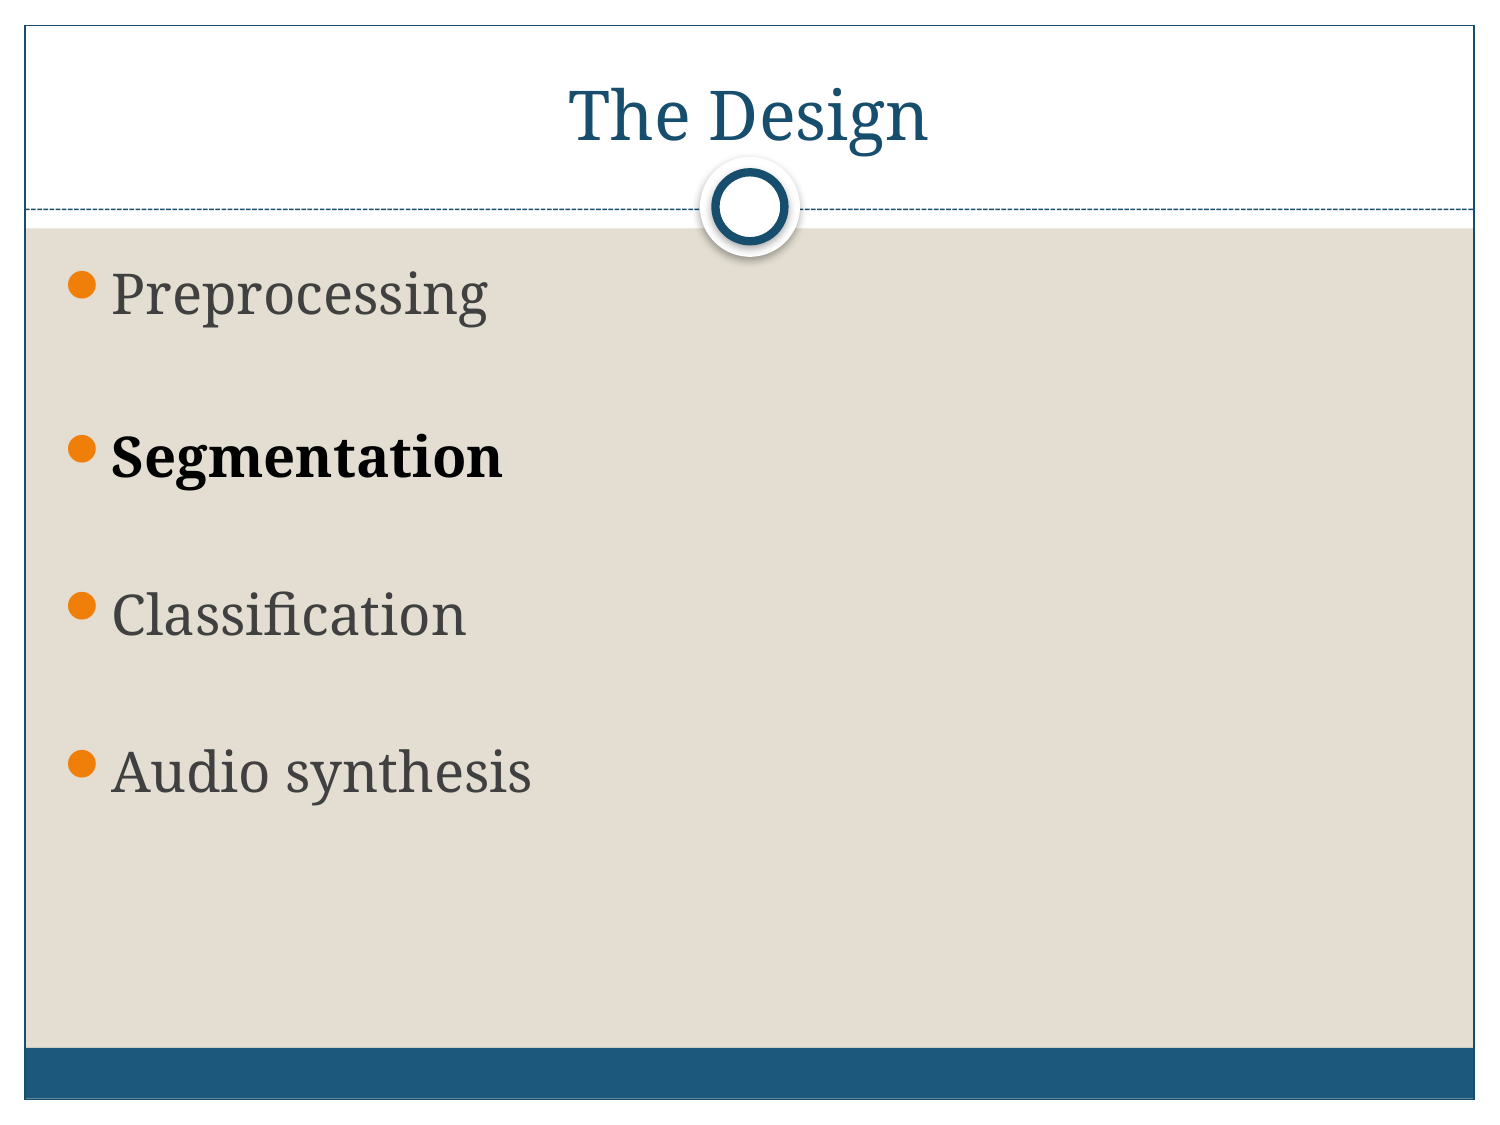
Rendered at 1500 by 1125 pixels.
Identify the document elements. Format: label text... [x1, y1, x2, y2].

title The Design [49, 37, 1450, 162]
list Preprocessing Segmentation Classification Audio synthesis [49, 250, 1445, 1001]
